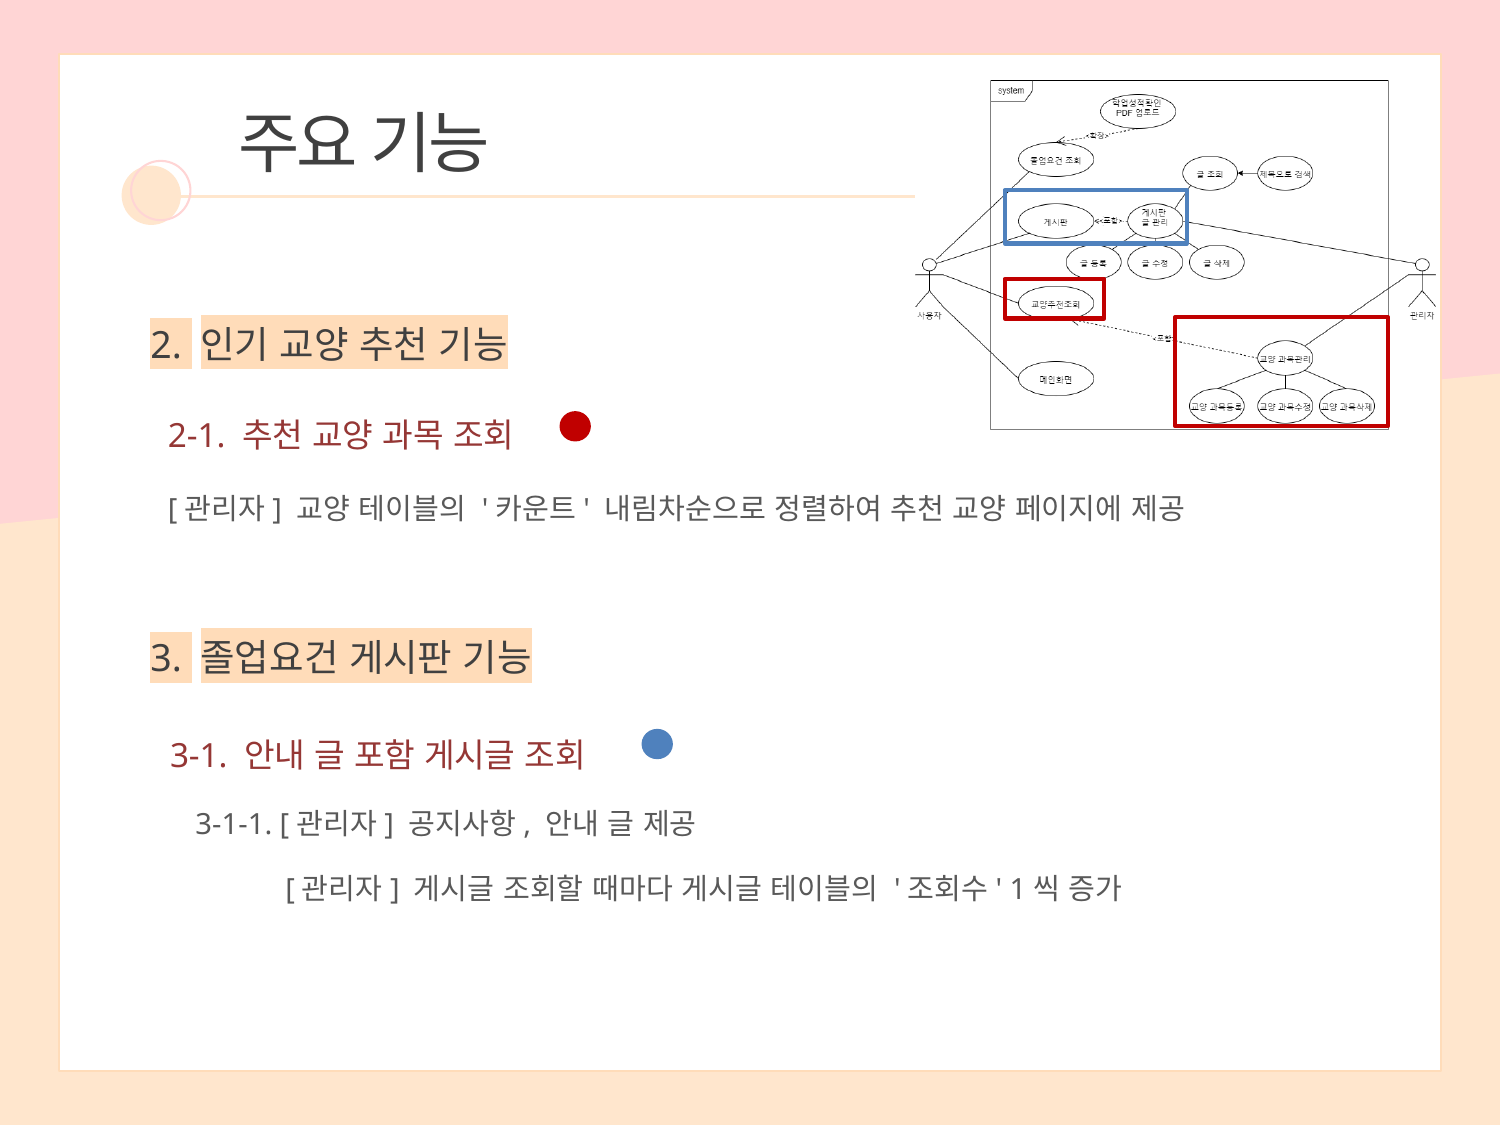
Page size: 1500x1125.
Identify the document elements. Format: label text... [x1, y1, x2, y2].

text_box [559, 411, 591, 442]
picture [915, 80, 1436, 431]
text_box 주요 기능 [223, 93, 506, 189]
text_box [641, 728, 673, 760]
text_box 2. 인기 교양 추천 기능 2-1. 추천 교양 과목 조회 [관리자] 교양 테이블의 '카운트' 내림차순으로 정렬하여 추천 교양 페이지에 제공 3. 졸업요건 게시판 기능 3-1. 안내 글 포함 게시글 조회 3-1-1. [관리자] 공지사항, 안내 글 제공 [관리자] 게시글 조회할 때마다 게시글 테이블의 '조회수' 1씩 증가 [135, 290, 1453, 913]
